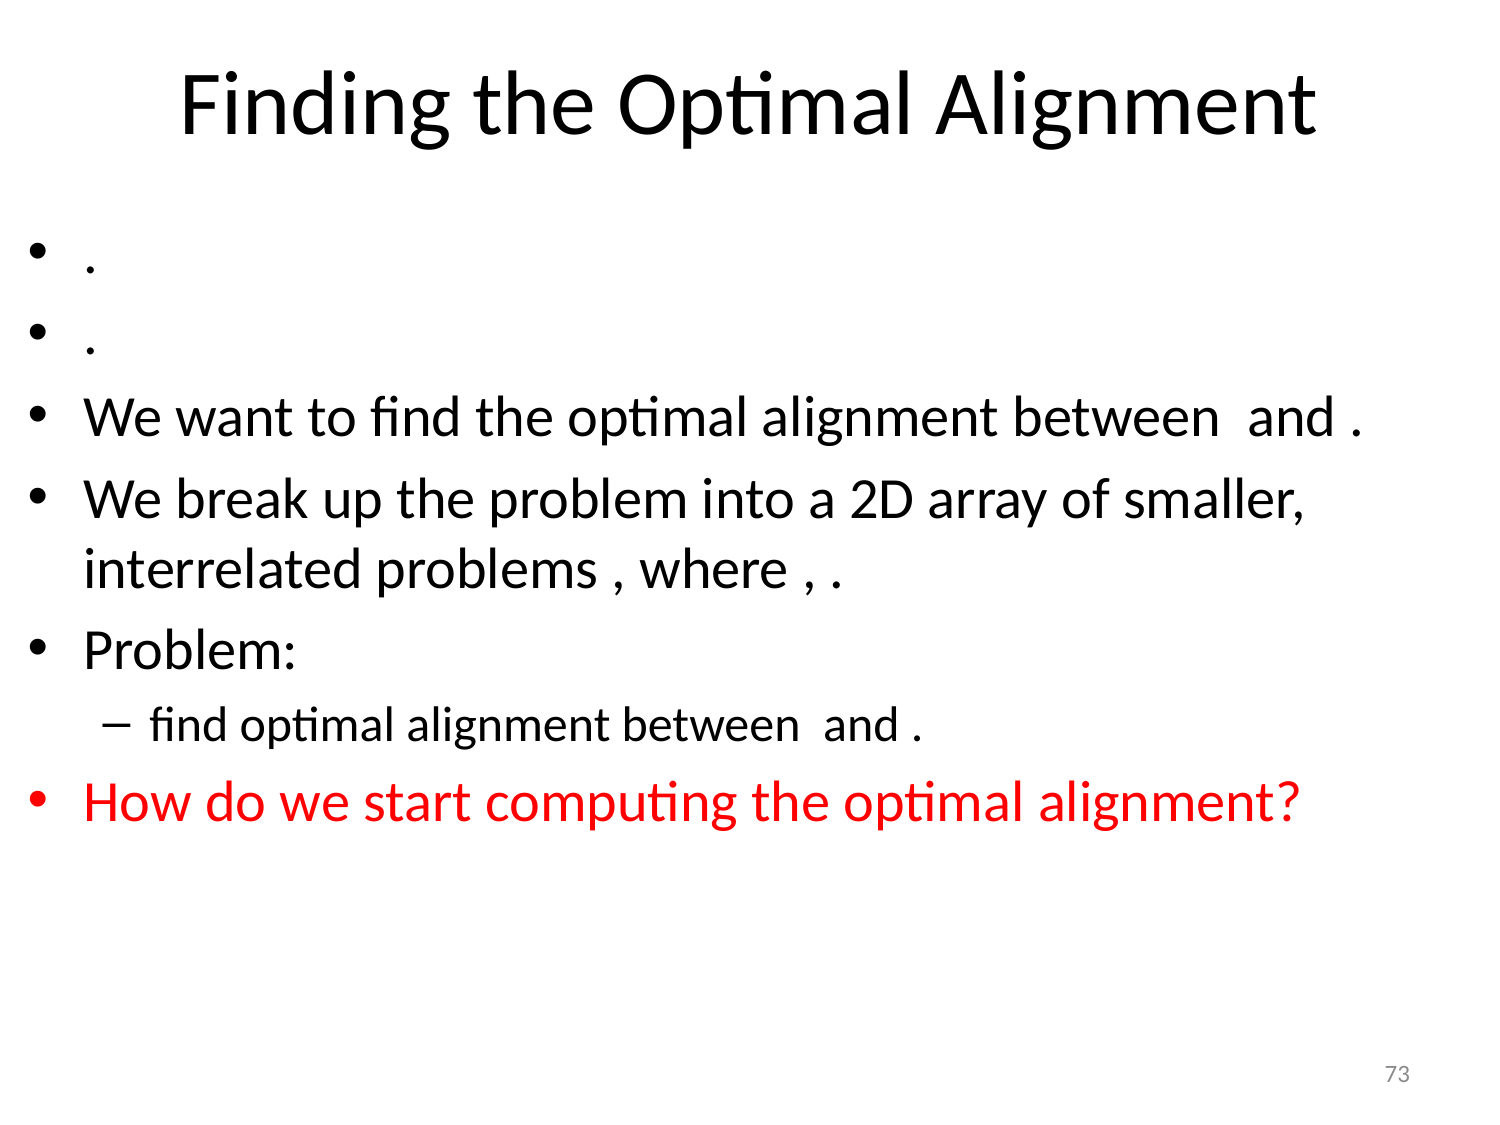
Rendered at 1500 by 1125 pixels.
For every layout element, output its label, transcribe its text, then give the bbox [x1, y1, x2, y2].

text_box Finding the Optimal Alignment [74, 27, 1425, 169]
slide_number 73 [1074, 1042, 1425, 1103]
